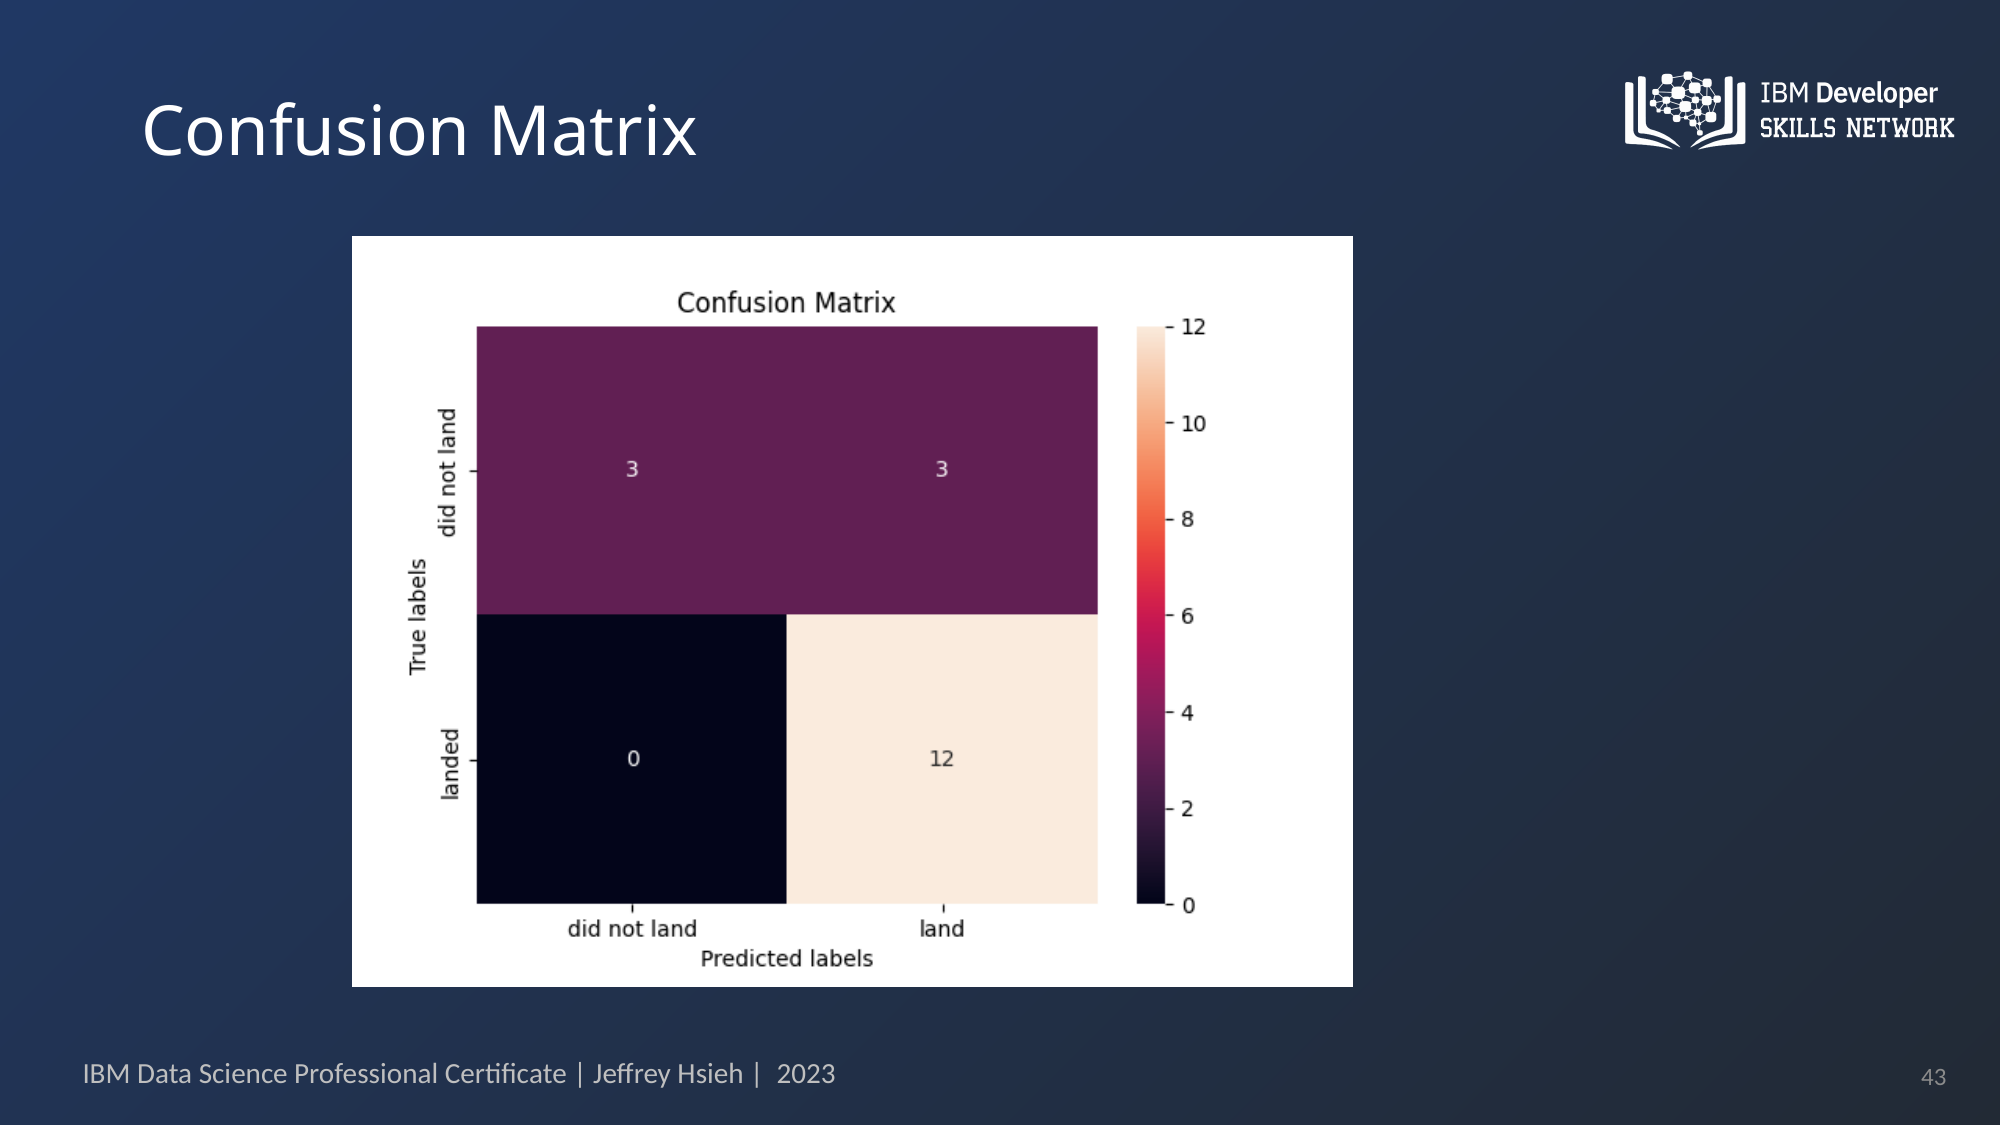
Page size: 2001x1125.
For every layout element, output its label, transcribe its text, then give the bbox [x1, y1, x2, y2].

text_box Confusion Matrix [126, 88, 1852, 179]
picture [352, 236, 1353, 987]
slide_number 43 [1511, 1045, 1962, 1106]
picture [1616, 59, 1962, 163]
